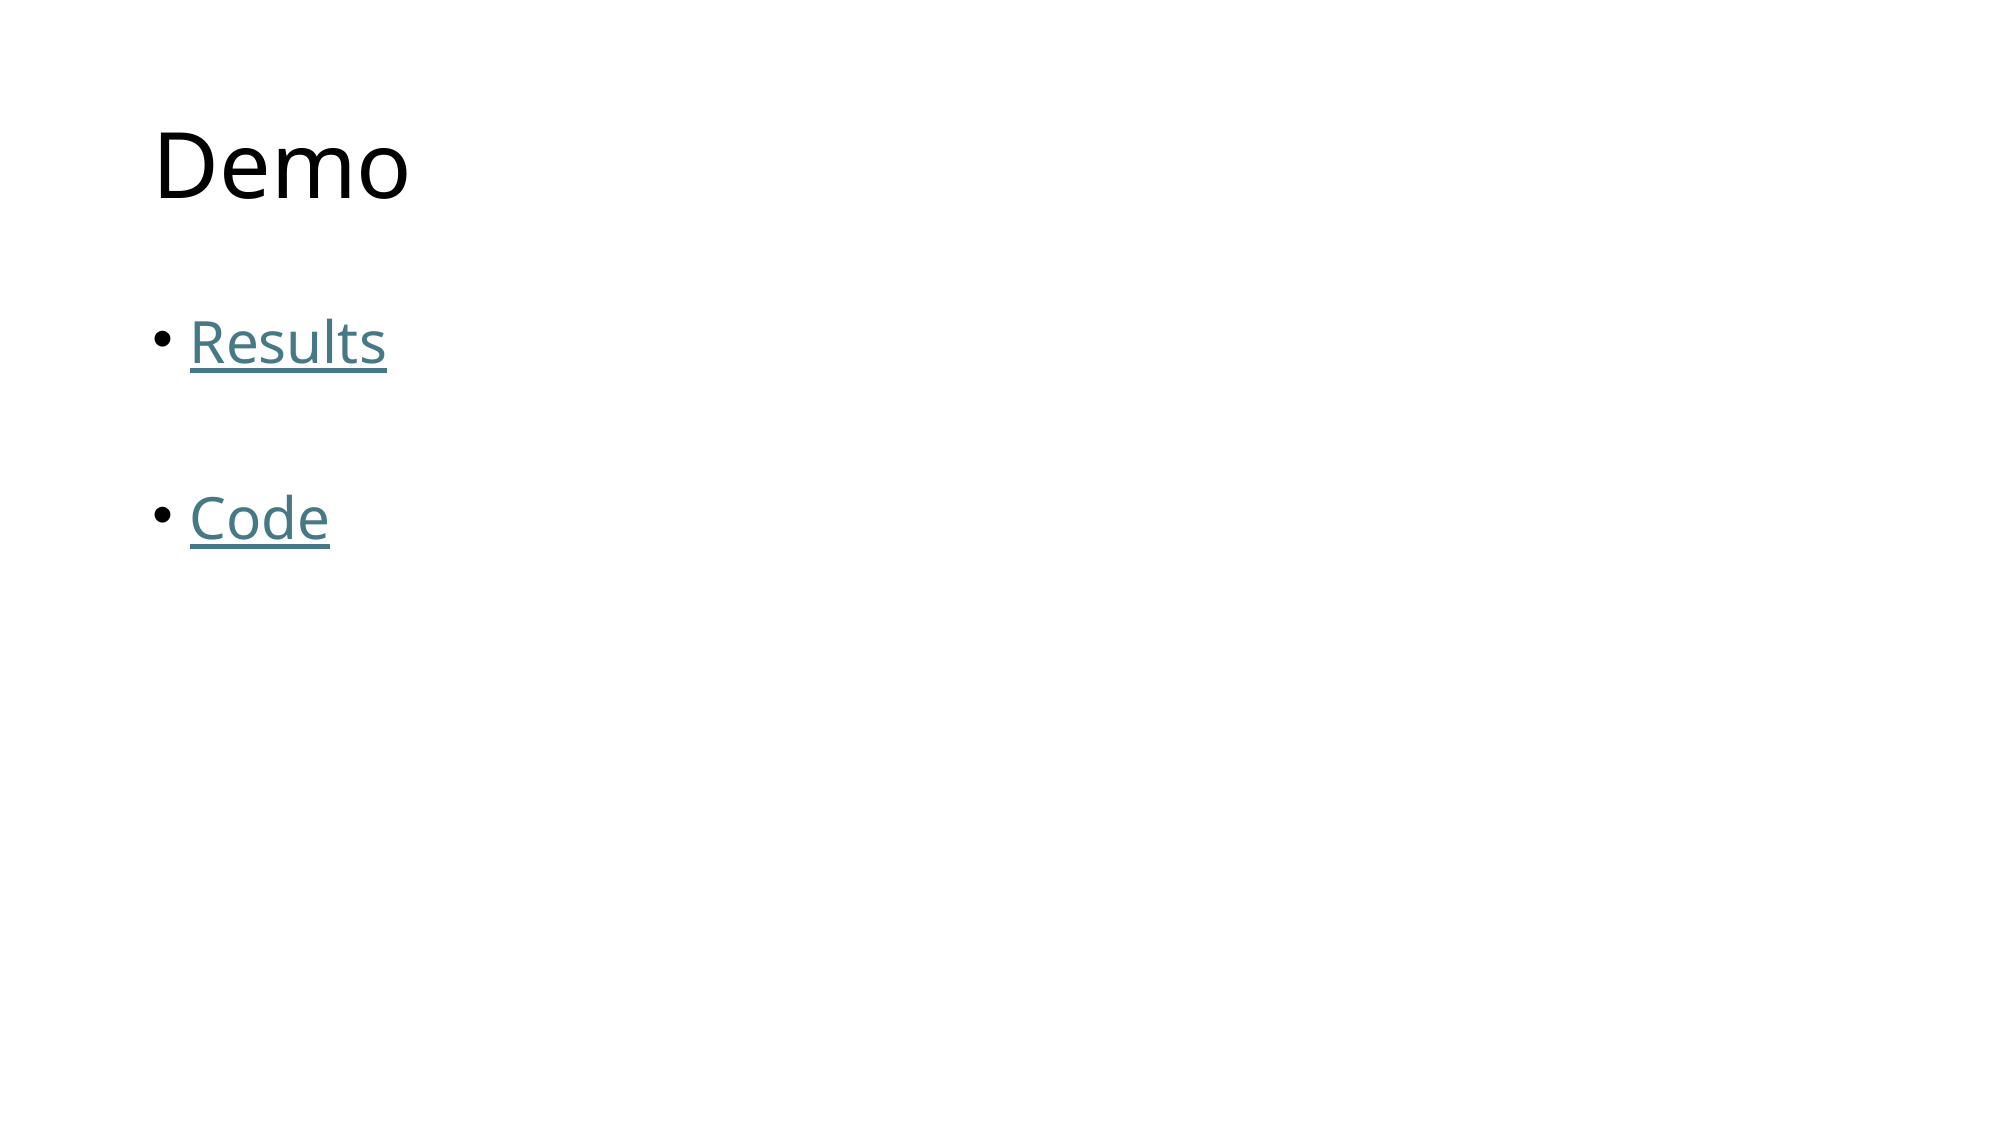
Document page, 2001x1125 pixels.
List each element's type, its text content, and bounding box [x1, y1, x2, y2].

list Results Code [137, 299, 1863, 1014]
title Demo [137, 59, 1863, 278]
